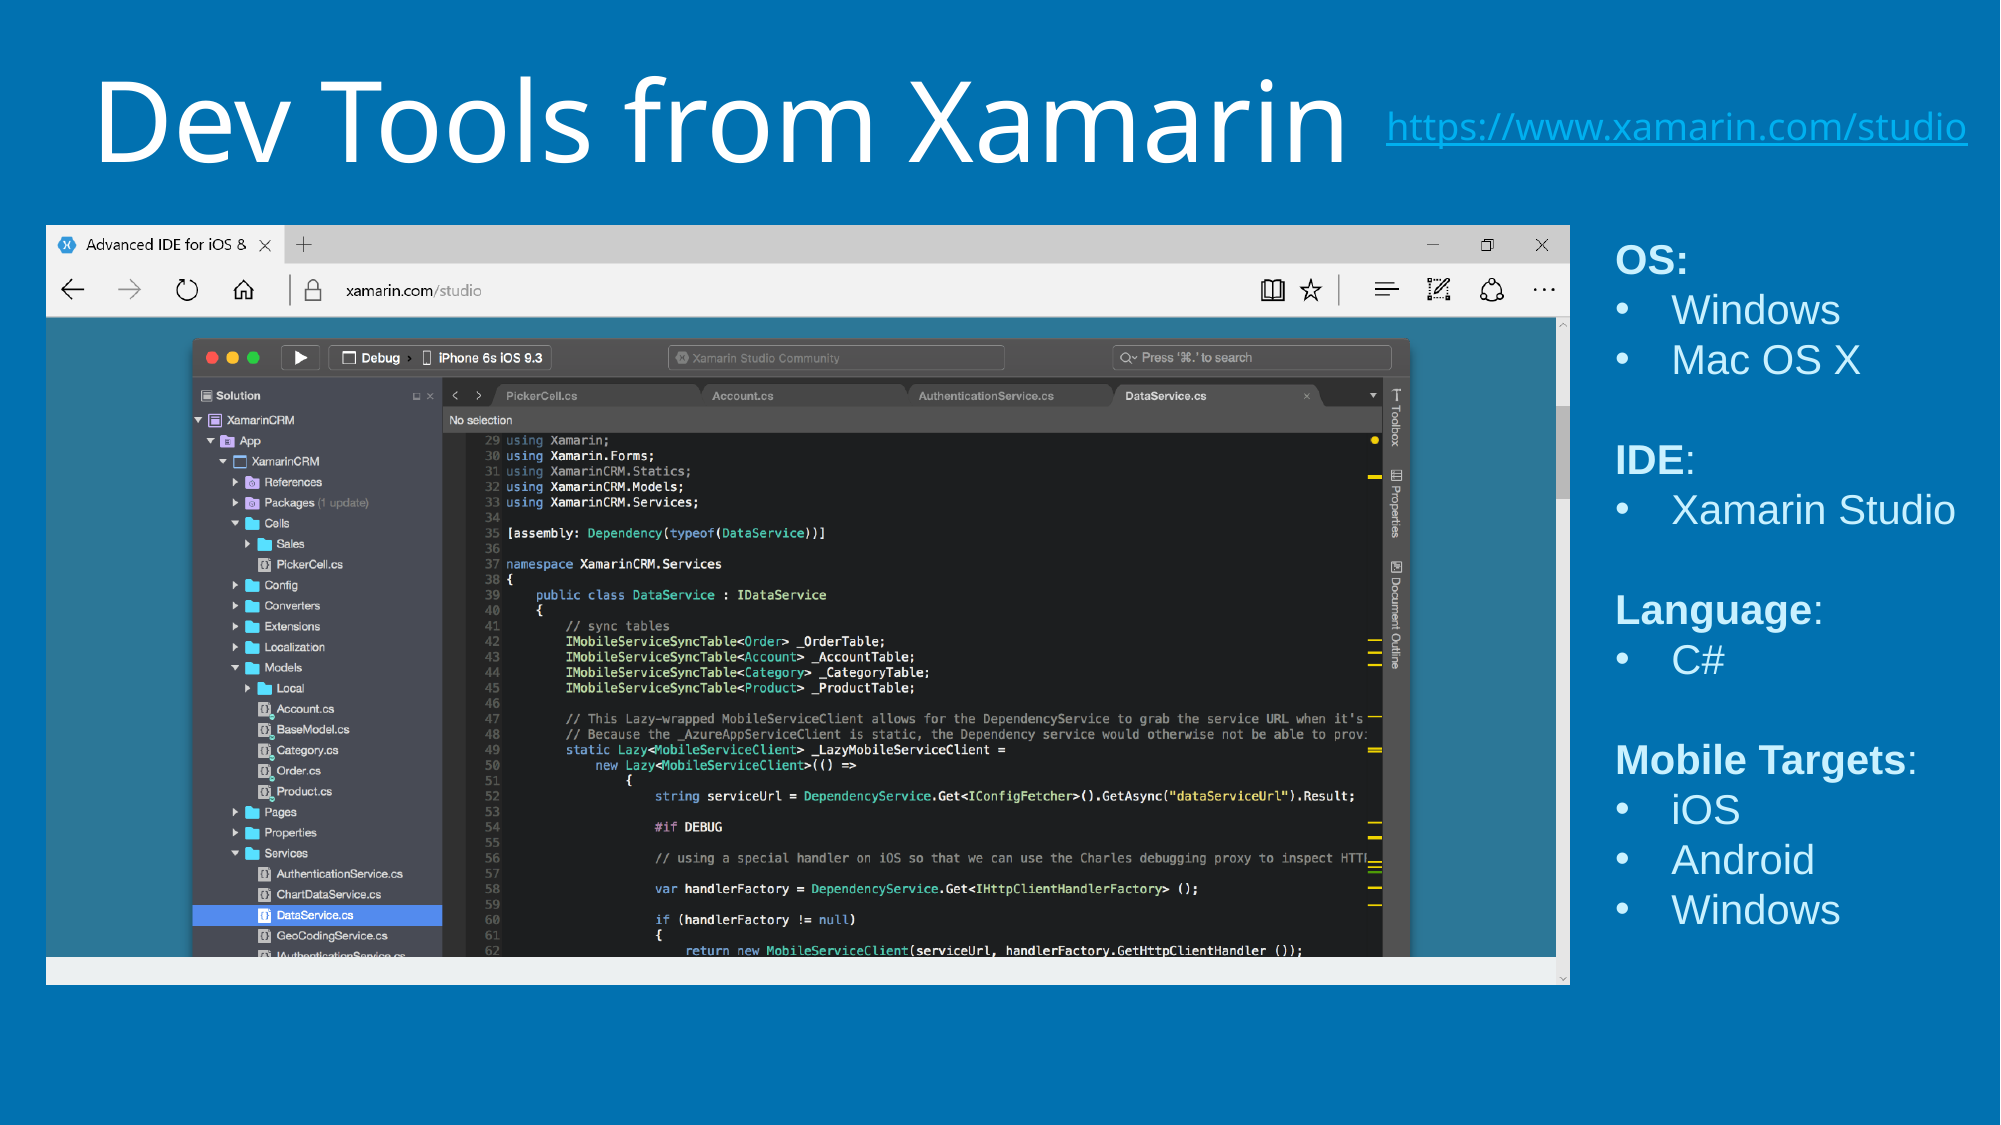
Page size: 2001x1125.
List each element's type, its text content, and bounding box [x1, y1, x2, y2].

text_box https://www.xamarin.com/studio [1371, 95, 1993, 162]
text_box OS: Windows Mac OS X IDE: Xamarin Studio Language: C# Mobile Targets: iOS Android Windows [1600, 225, 1984, 1041]
title Dev Tools from Xamarin [76, 17, 1894, 235]
picture [46, 225, 1570, 985]
